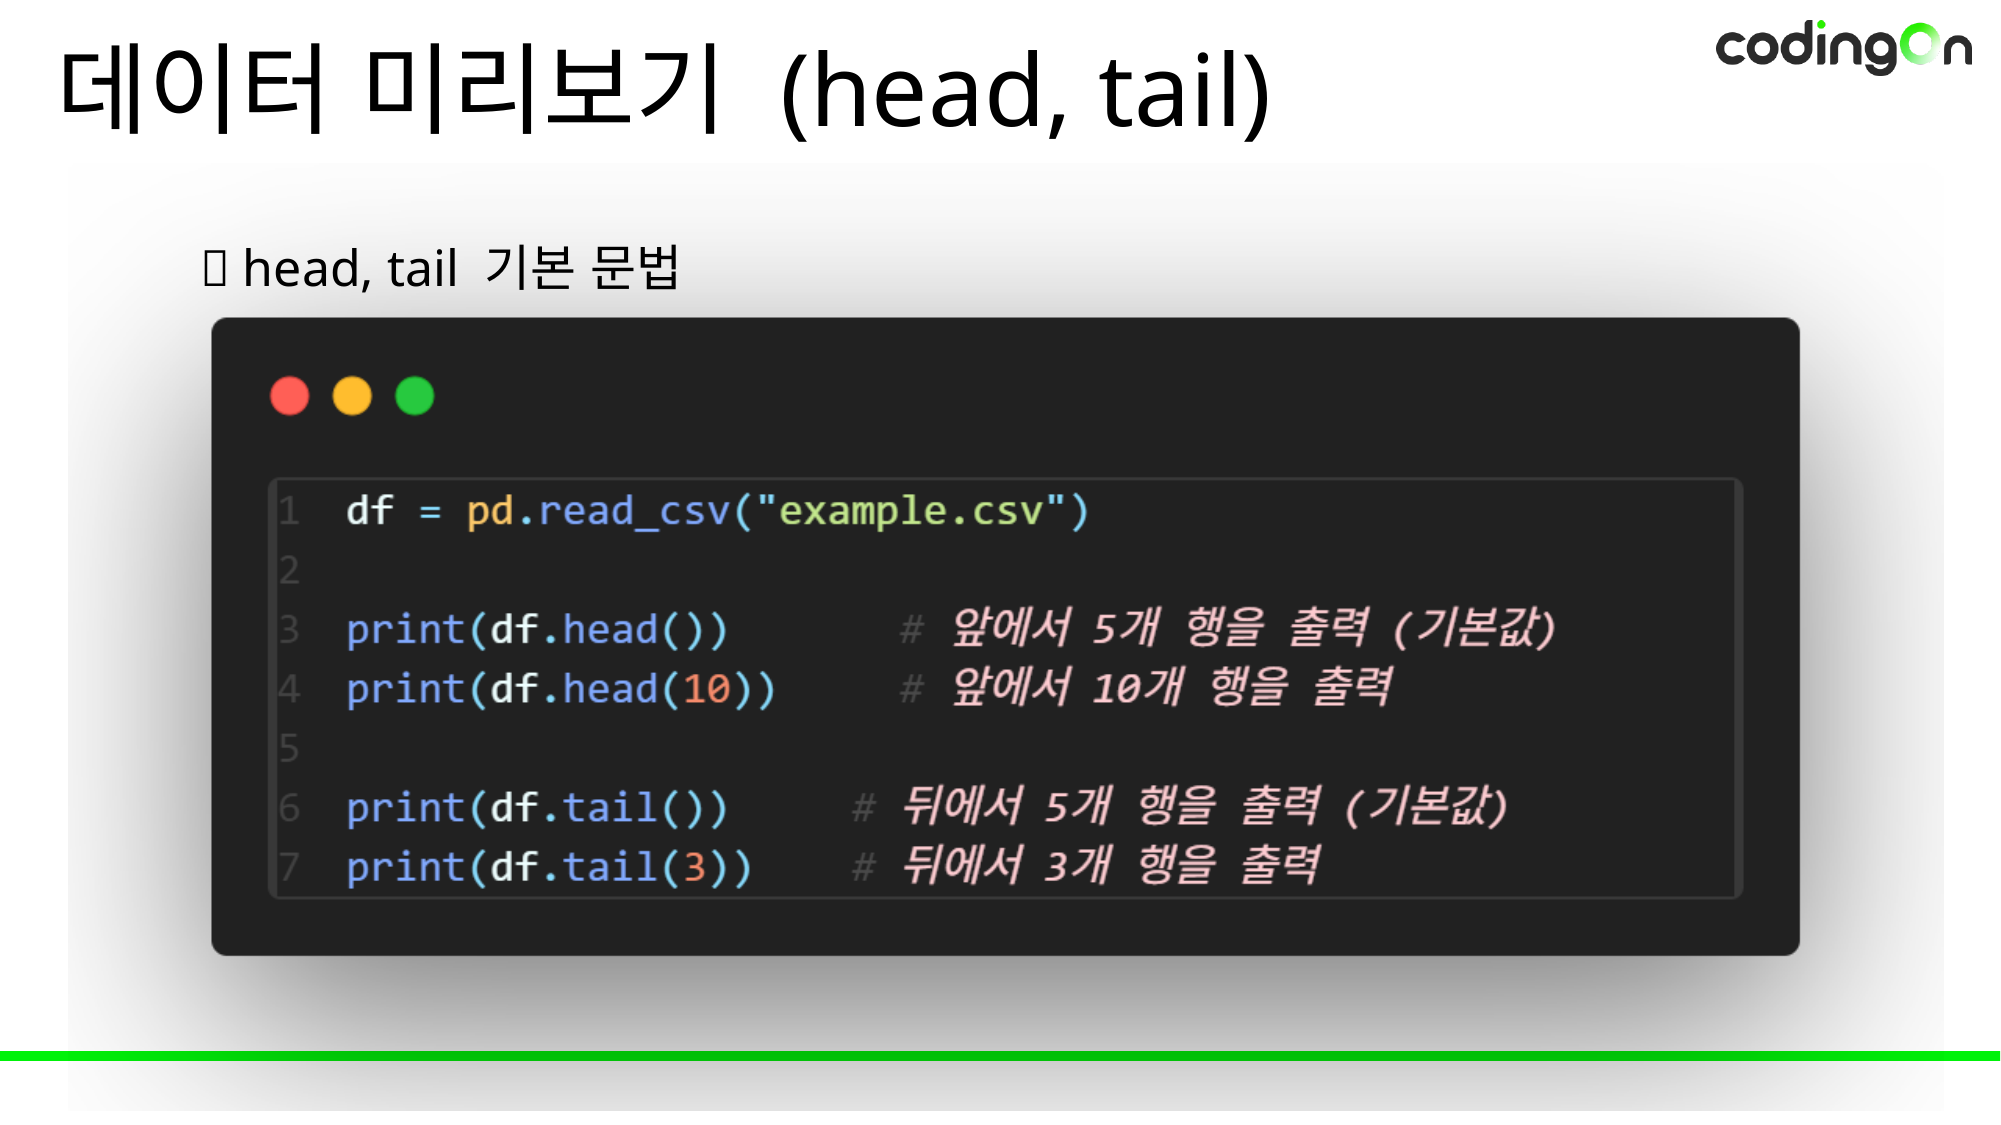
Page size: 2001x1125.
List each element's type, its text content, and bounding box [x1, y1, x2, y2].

picture [68, 163, 1944, 1111]
title 데이터 미리보기 (head, tail) [41, 0, 1767, 188]
picture [1767, 20, 1972, 76]
